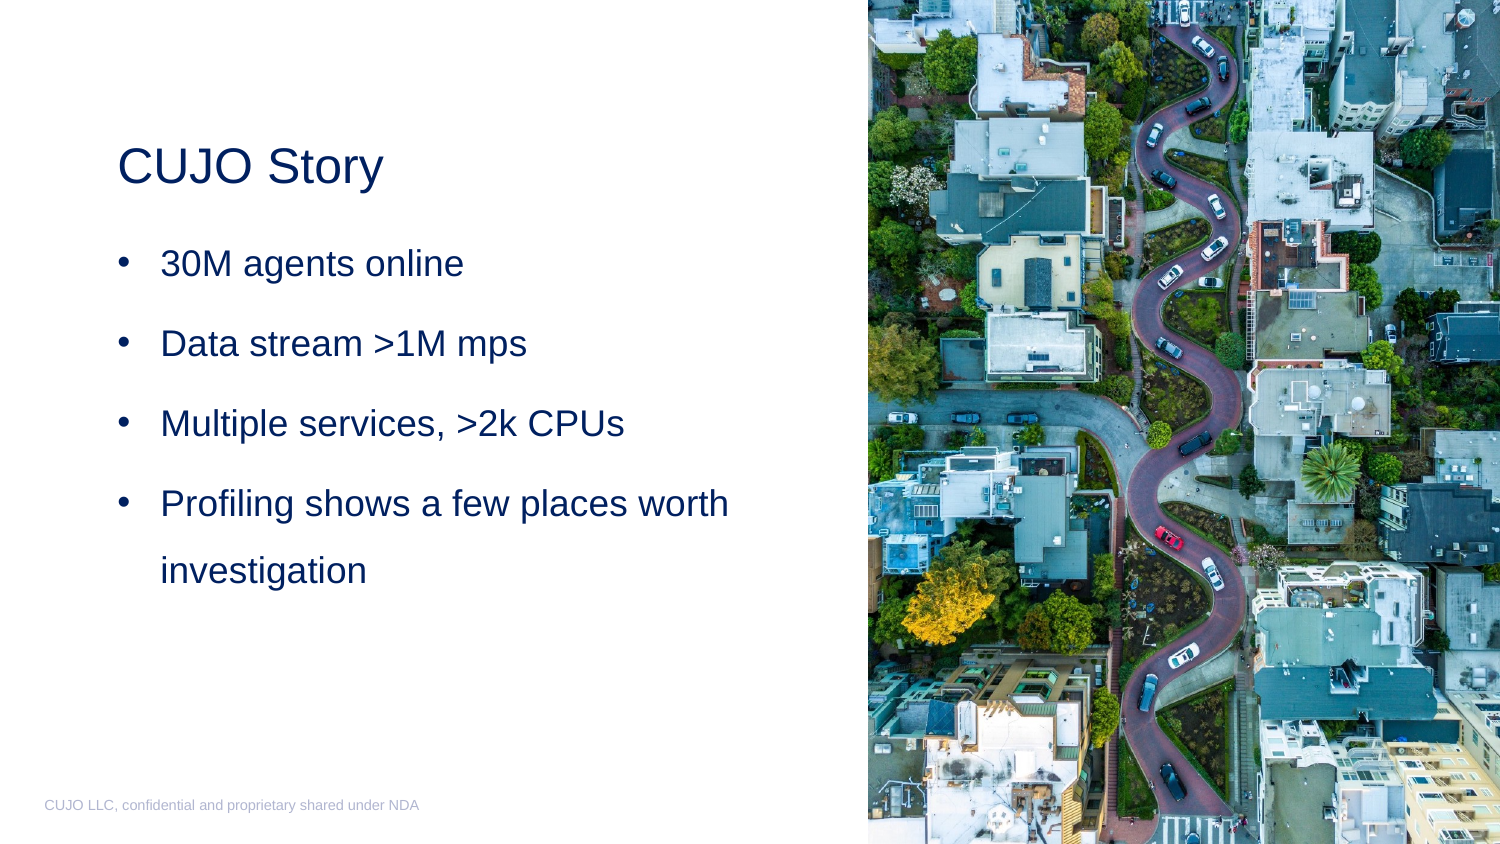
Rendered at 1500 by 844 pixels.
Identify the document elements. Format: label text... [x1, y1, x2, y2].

picture [868, 0, 1500, 844]
title CUJO Story [102, 124, 574, 203]
list 30M agents online Data stream >1M mps Multiple services, >2k CPUs Profiling shows a few places worth investigation [102, 209, 806, 603]
